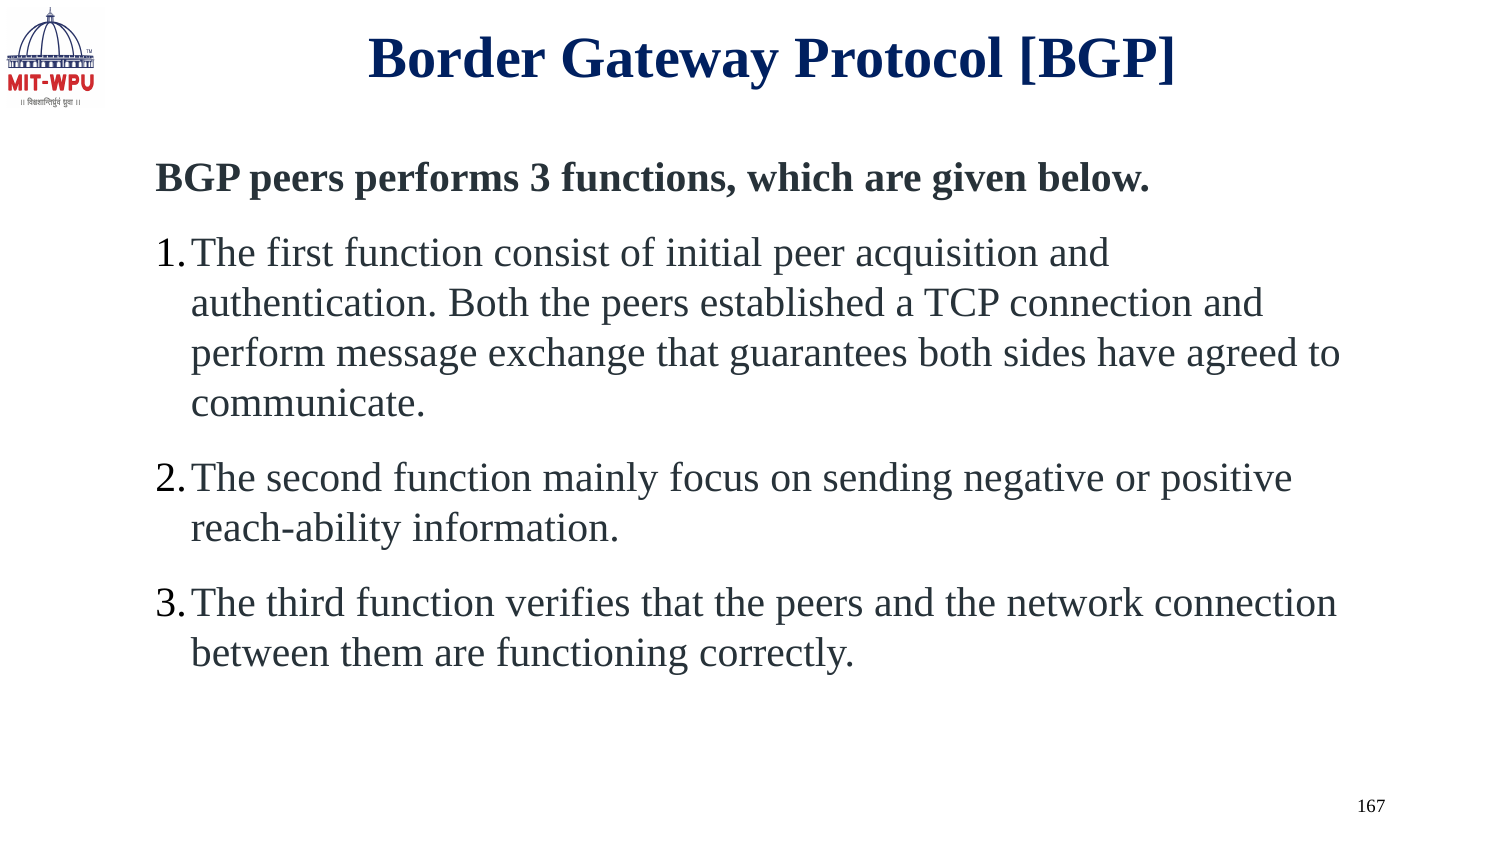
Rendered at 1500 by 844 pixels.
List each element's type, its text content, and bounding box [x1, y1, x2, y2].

text_box BGP peers performs 3 functions, which are given below. The first function consist of initial peer acquisition and authentication. Both the peers established a TCP connection and perform message exchange that guarantees both sides have agreed to communicate. The second function mainly focus on sending negative or positive reach-ability information. The third function verifies that the peers and the network connection between them are functioning correctly. [140, 142, 1364, 683]
picture [6, 7, 105, 108]
slide_number 167 [1059, 782, 1397, 827]
title Border Gateway Protocol [BGP] [105, 17, 1442, 95]
